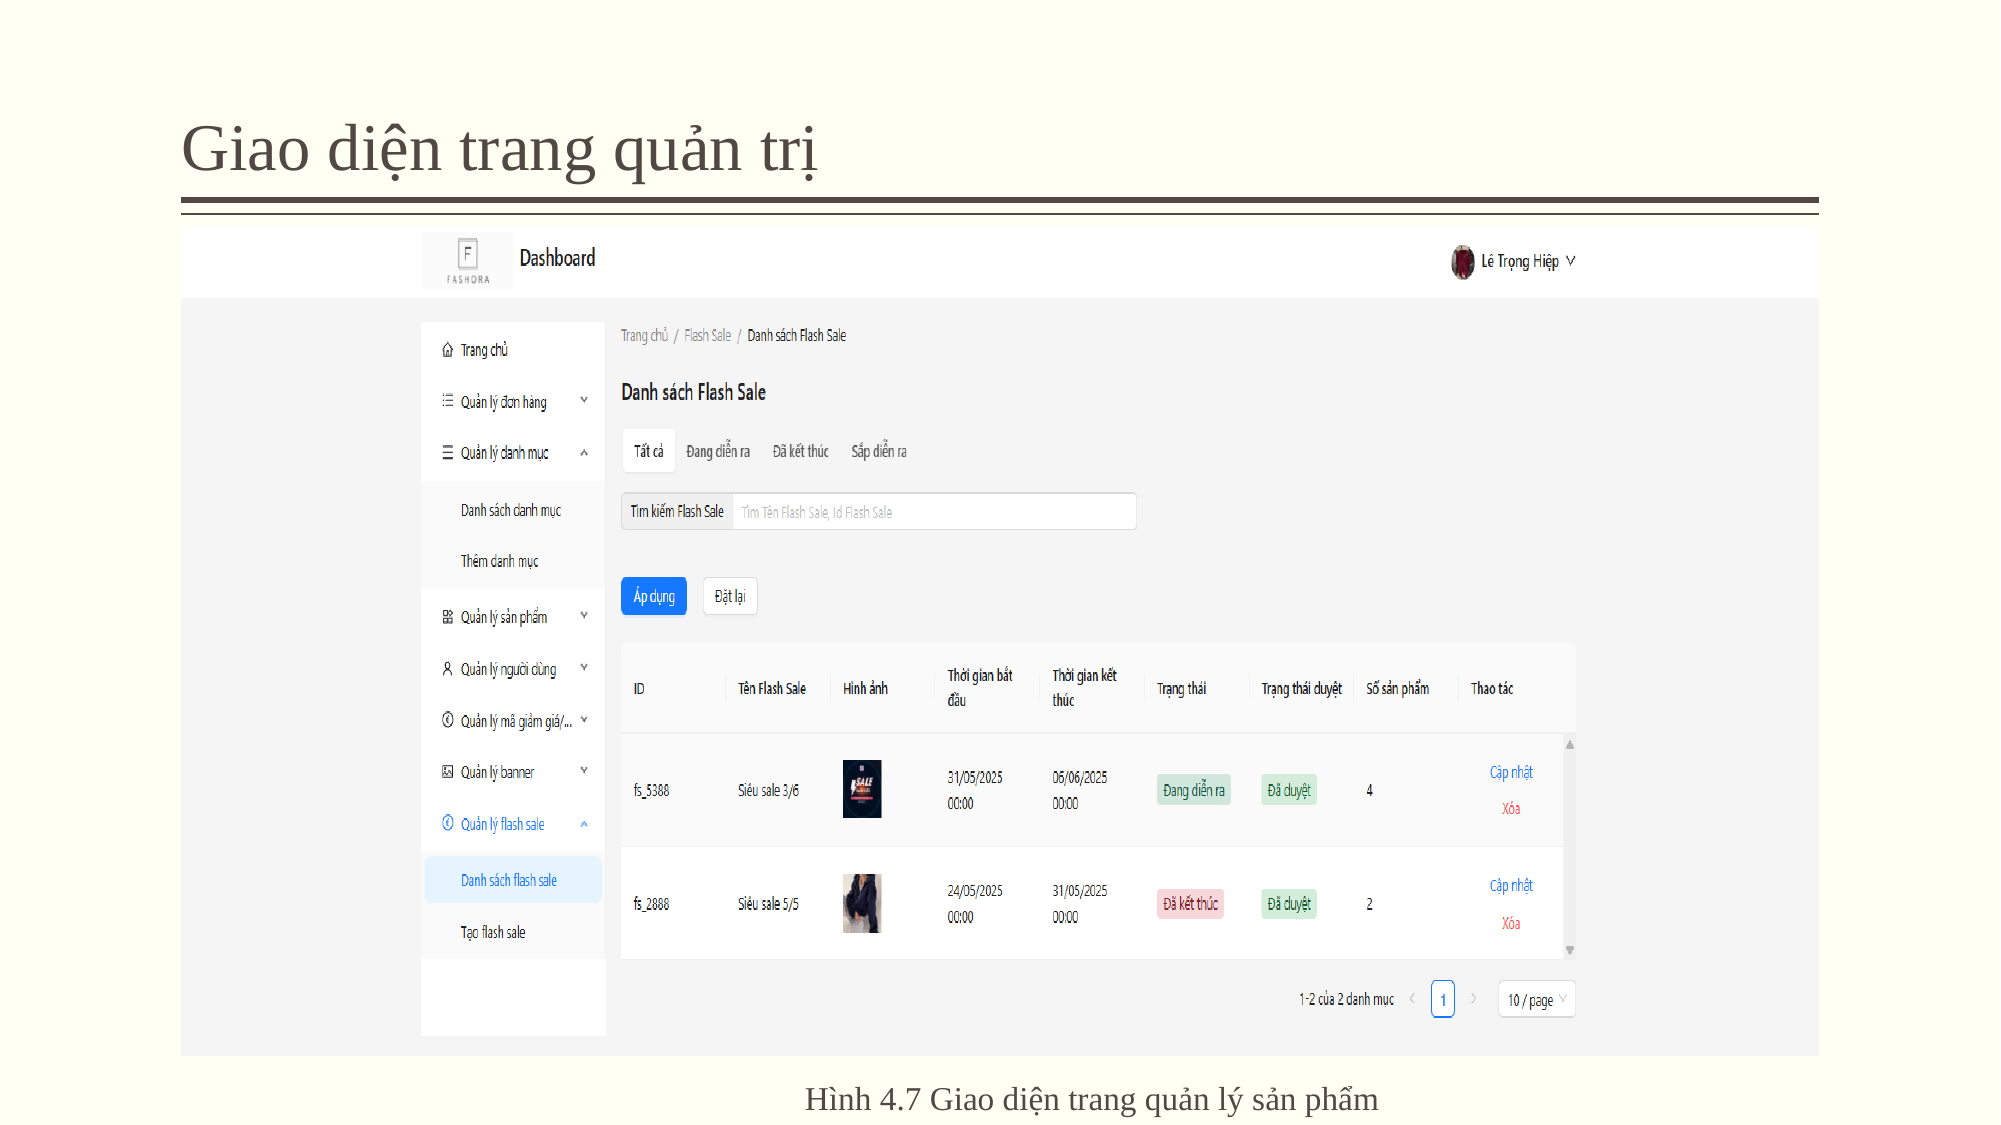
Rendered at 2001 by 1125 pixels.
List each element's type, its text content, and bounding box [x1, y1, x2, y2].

title Giao diện trang quản trị [181, 12, 1819, 193]
picture [181, 227, 1819, 1056]
text_box Hình 4.7 Giao diện trang quản lý sản phẩm [790, 1069, 1395, 1125]
